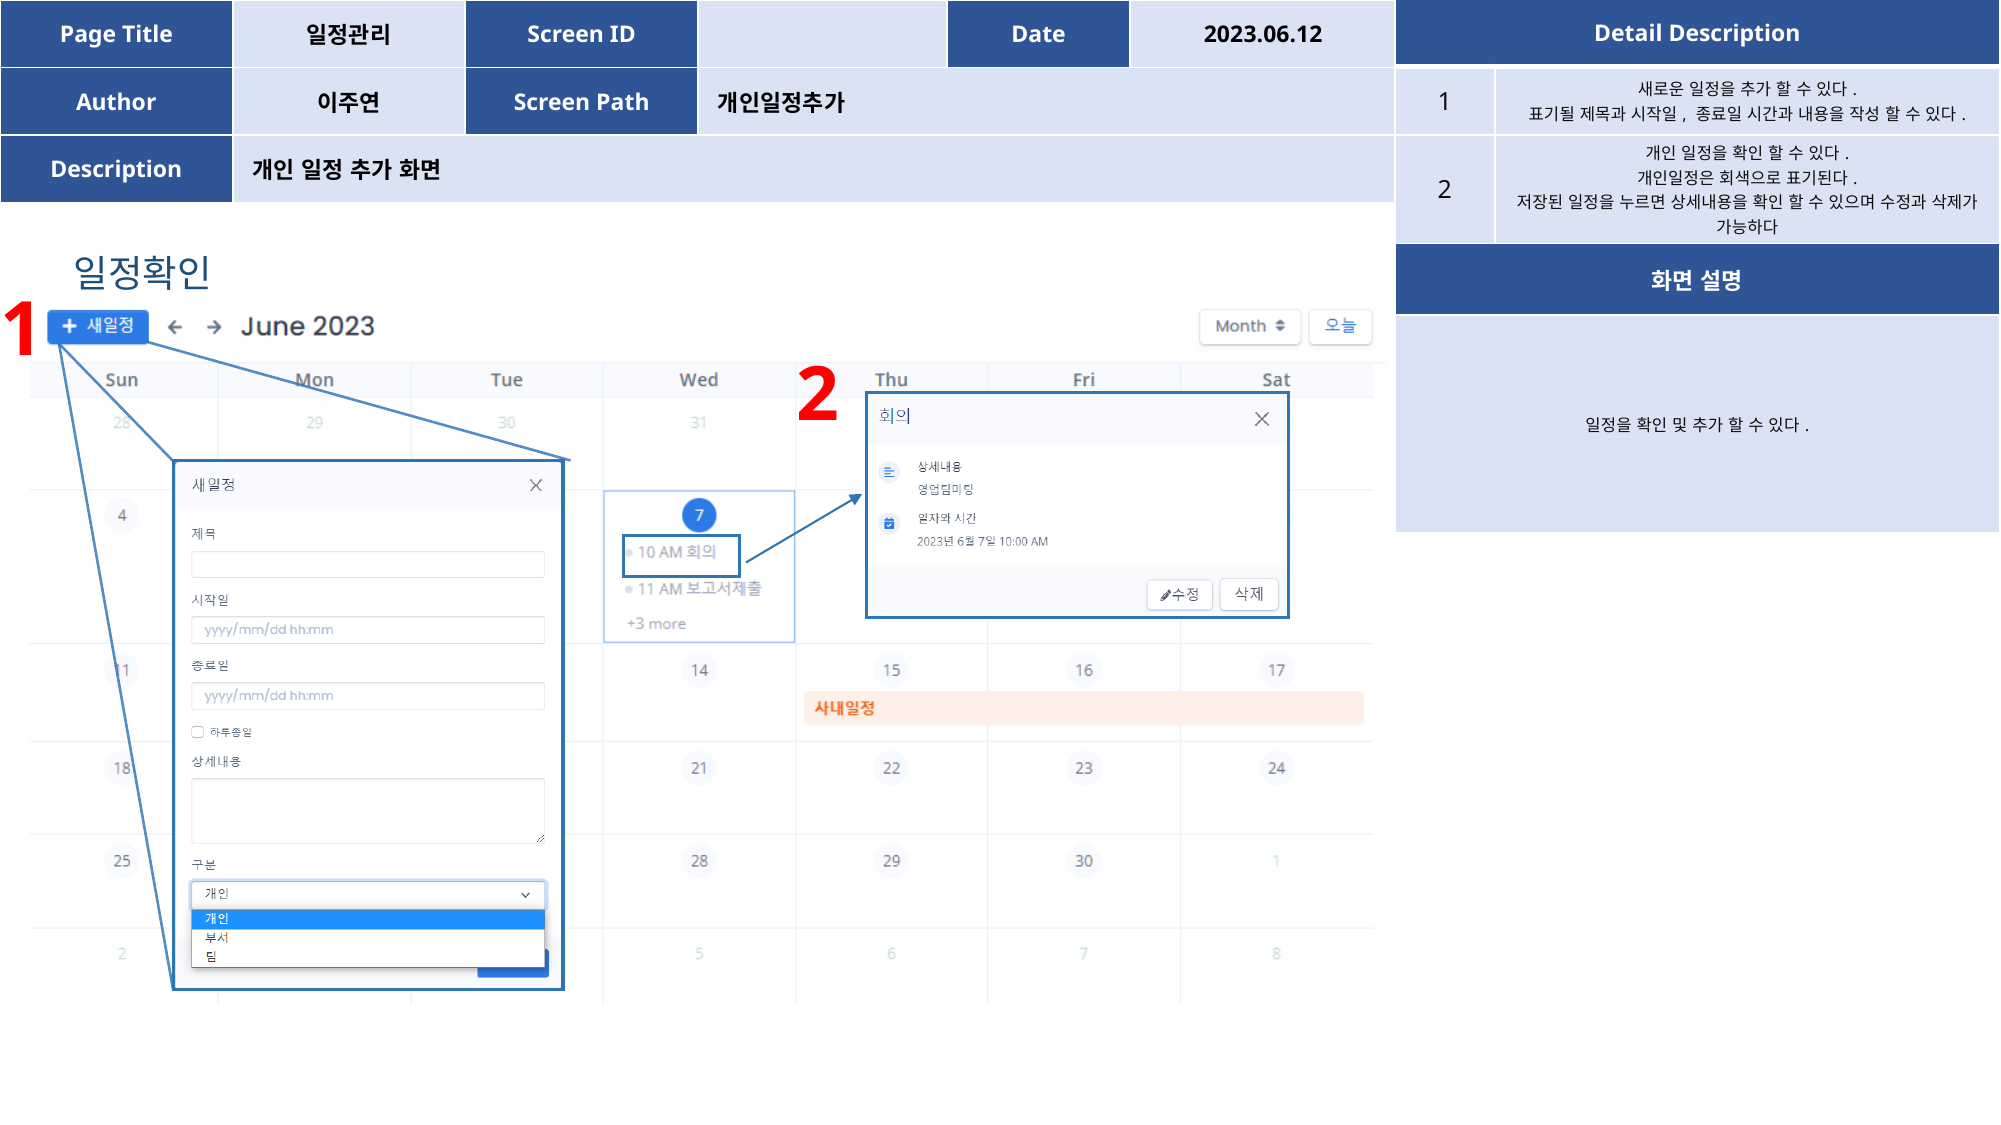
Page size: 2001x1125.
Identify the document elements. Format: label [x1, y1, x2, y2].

table_cell [1396, 244, 1999, 314]
table_header [234, 1, 464, 67]
table_cell [1396, 136, 1494, 243]
table_header [466, 1, 697, 67]
table_header [699, 1, 946, 67]
table_cell [234, 68, 464, 134]
table_cell [1, 136, 232, 202]
text_box [58, 341, 571, 990]
table_header [1131, 1, 1394, 67]
text_box [866, 392, 1289, 618]
table_header [1, 1, 232, 67]
table_cell [1, 68, 232, 134]
picture [29, 301, 1387, 1004]
table_header [1396, 0, 1999, 64]
table_cell [1496, 136, 1999, 243]
table_cell [699, 68, 1394, 134]
text_box [745, 493, 863, 563]
table_cell [466, 68, 697, 134]
table_cell [1496, 69, 1999, 134]
text_box [0, 242, 549, 378]
table_cell [1396, 316, 1999, 532]
table_header [948, 1, 1129, 67]
table_cell [234, 136, 1394, 202]
table_cell [1396, 69, 1494, 134]
